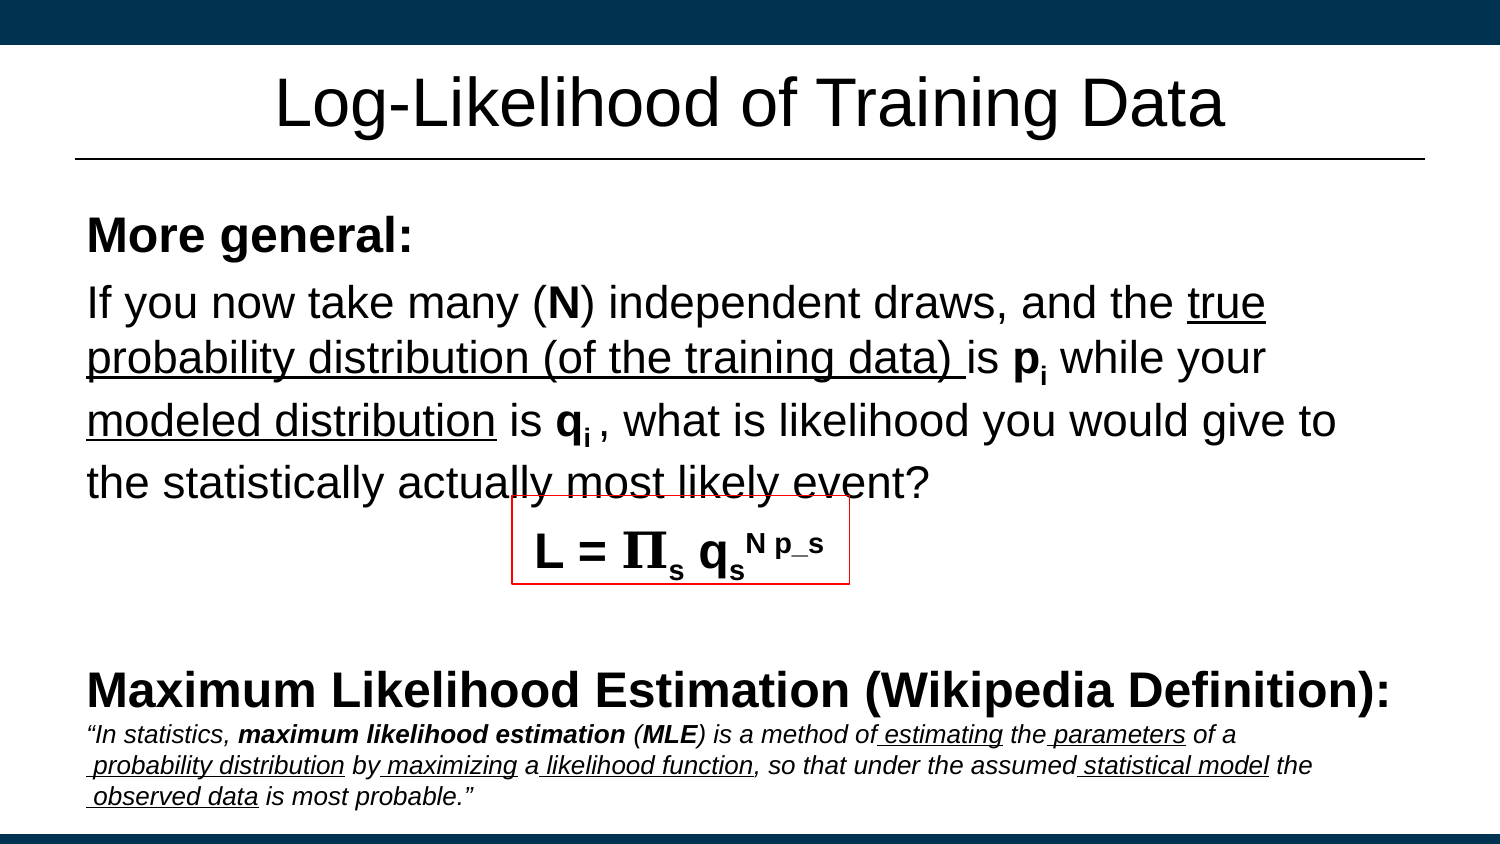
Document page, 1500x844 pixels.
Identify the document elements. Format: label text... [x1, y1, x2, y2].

list More general: If you now take many (N) independent draws, and the true probability distribution (of the training data) is pi while your modeled distribution is qi , what is likelihood you would give to the statistically actually most likely event? L = 𝚷s qsN p_s Maximum Likelihood Estimation (Wikipedia Definition): “In statistics, maximum likelihood estimation (MLE) is a method of estimating the parameters of a probability distribution by maximizing a likelihood function, so that under the assumed statistical model the observed data is most probable.” [75, 196, 1425, 754]
title Log-Likelihood of Training Data [75, 28, 1425, 169]
text_box [511, 495, 850, 584]
